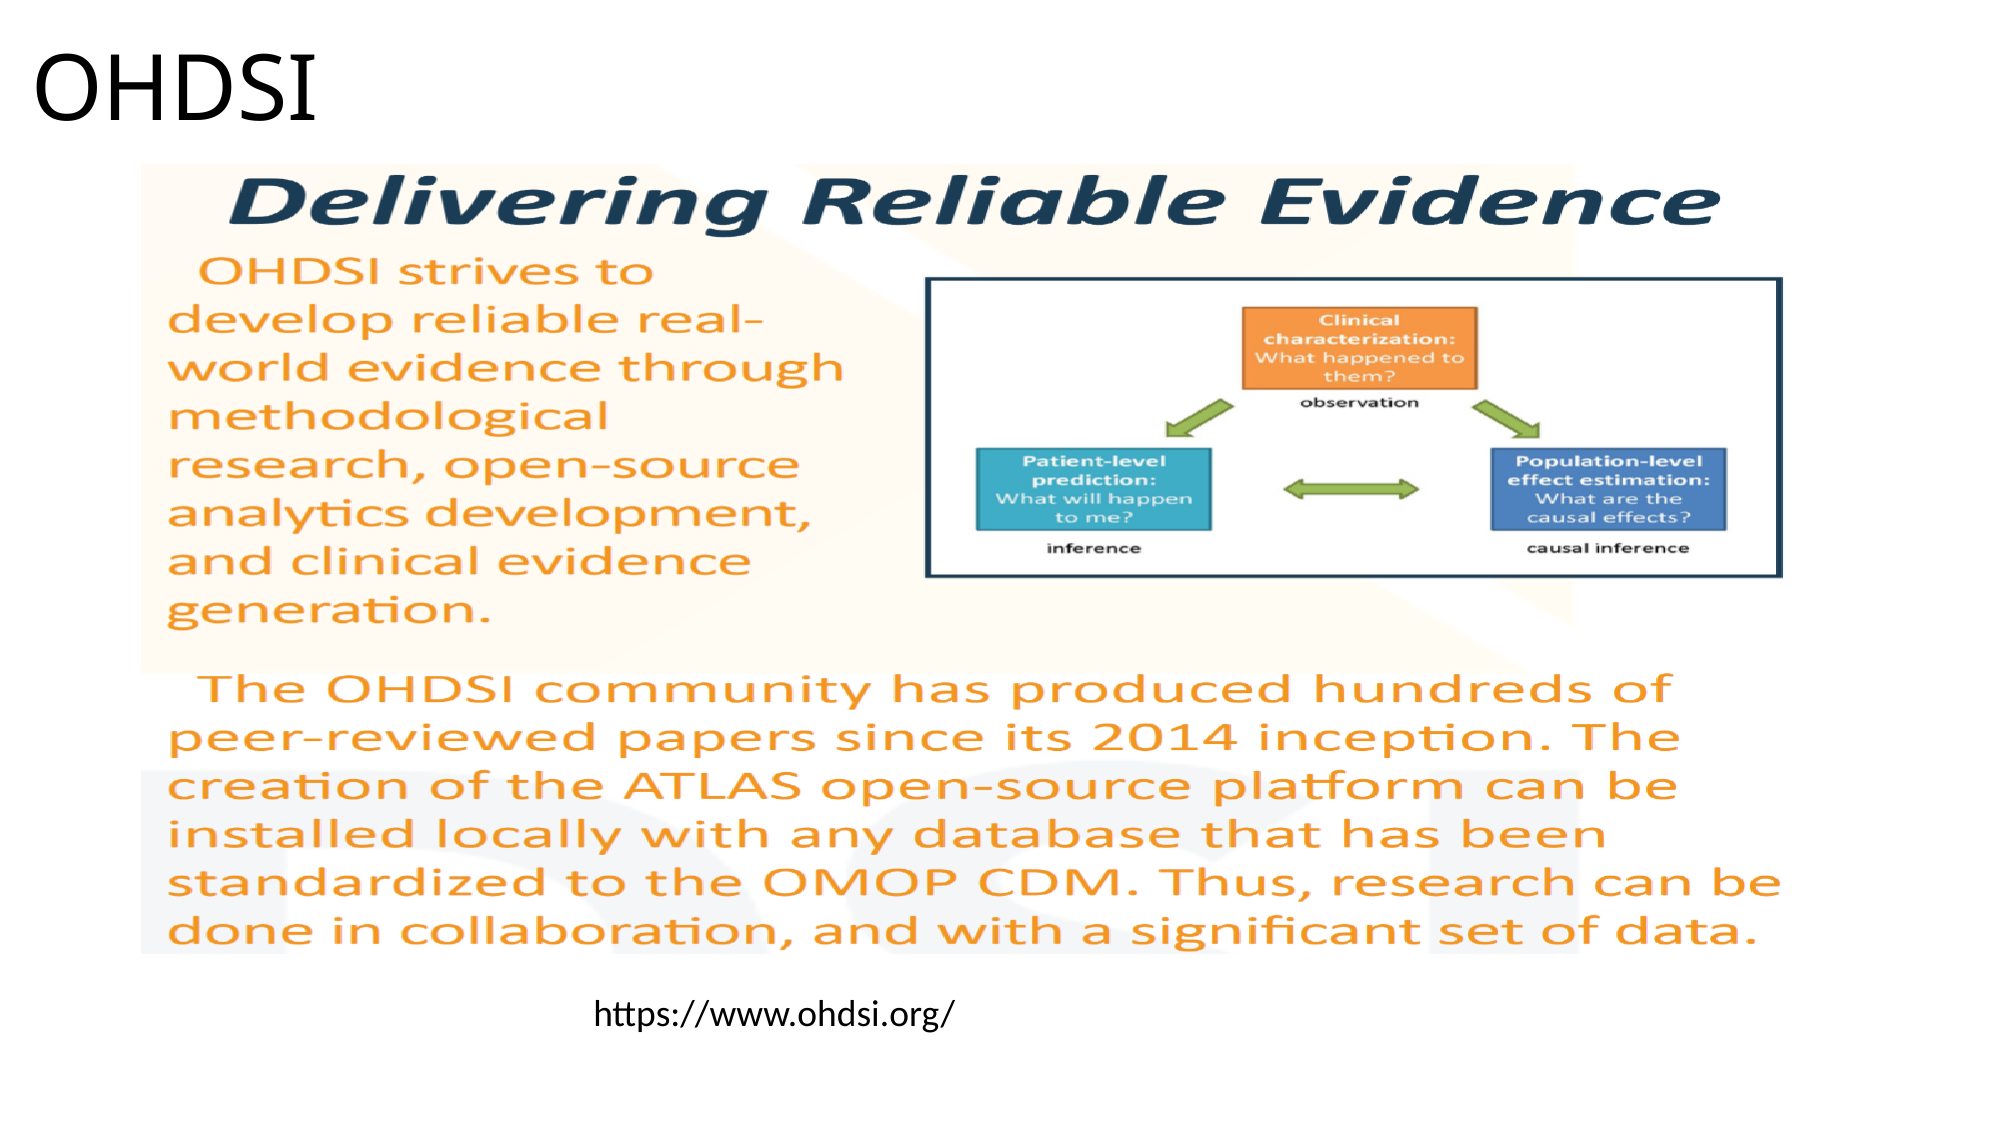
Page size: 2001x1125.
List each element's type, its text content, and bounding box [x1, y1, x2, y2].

title OHDSI [15, 0, 359, 183]
text_box https://www.ohdsi.org/ [578, 981, 1458, 1042]
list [141, 164, 1813, 955]
